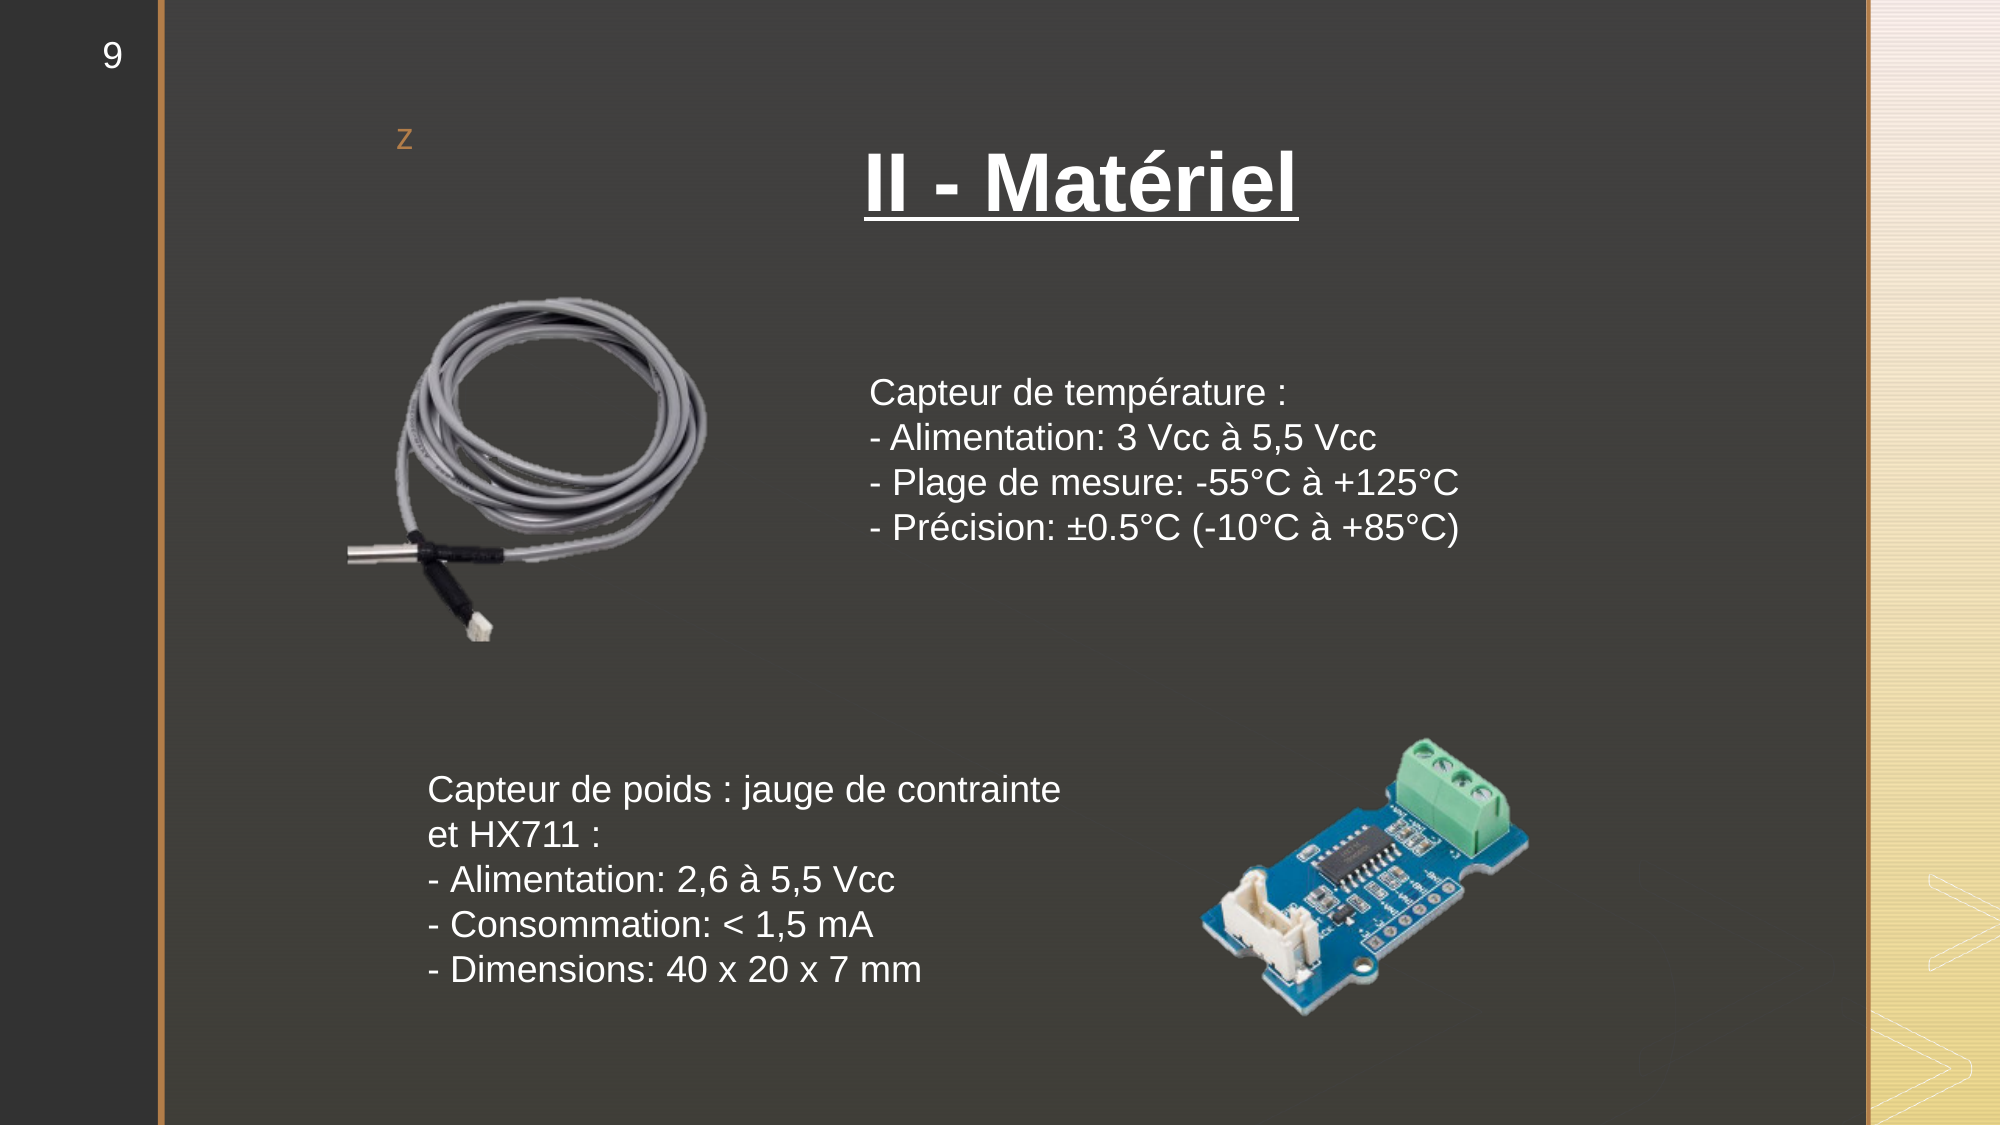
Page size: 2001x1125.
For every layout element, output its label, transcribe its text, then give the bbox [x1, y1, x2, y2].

slide_number 9 [25, 26, 131, 80]
picture [332, 283, 723, 648]
text_box Capteur de température : - Alimentation: 3 Vcc à 5,5 Vcc - Plage de mesure: -55°C à +125°C - Précision: ±0.5°C (-10°C à +85°C) [854, 360, 1678, 556]
title II - Matériel [428, 132, 1734, 310]
picture [1871, 0, 2000, 1125]
text_box Capteur de poids : jauge de contrainte et HX711 : - Alimentation: 2,6 à 5,5 Vcc​ - Consommation: < 1,5 mA - Dimensions: 40 x 20 x 7 mm [412, 757, 1105, 1043]
picture [1176, 730, 1576, 1029]
